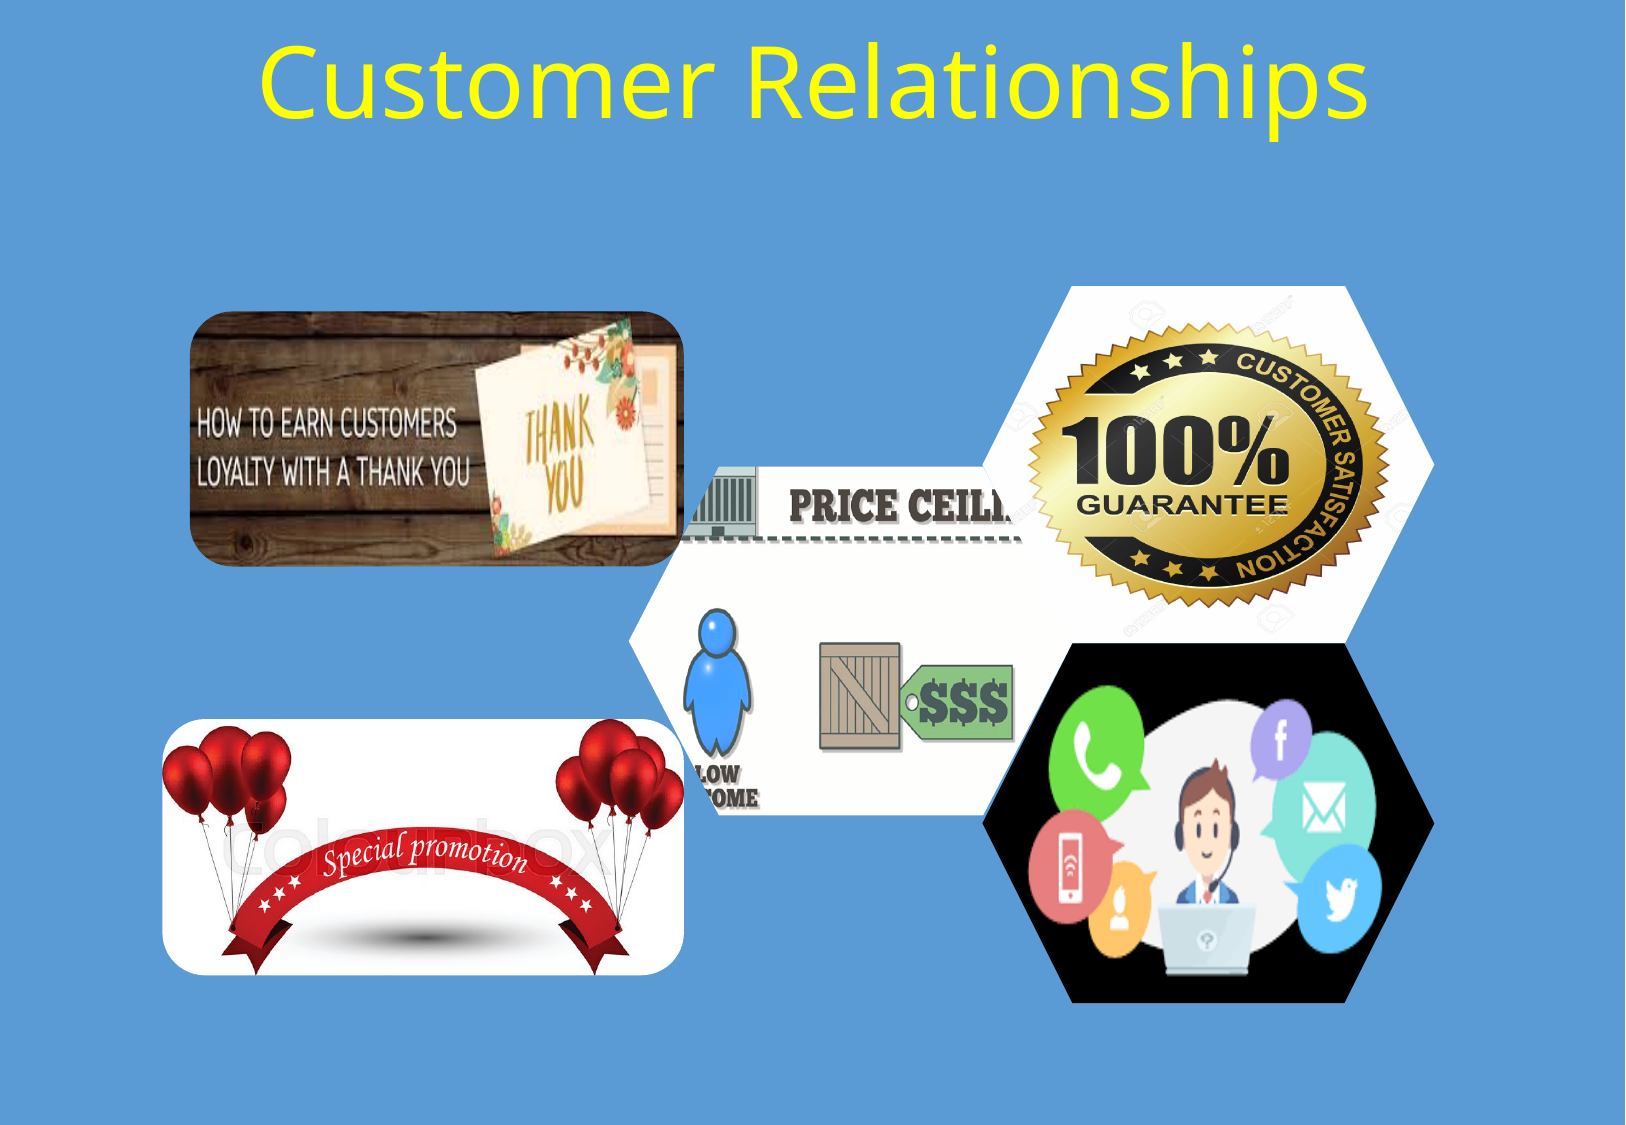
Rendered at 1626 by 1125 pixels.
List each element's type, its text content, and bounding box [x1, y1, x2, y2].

text_box Customer Relationships [90, 11, 1538, 147]
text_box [162, 286, 1435, 1004]
